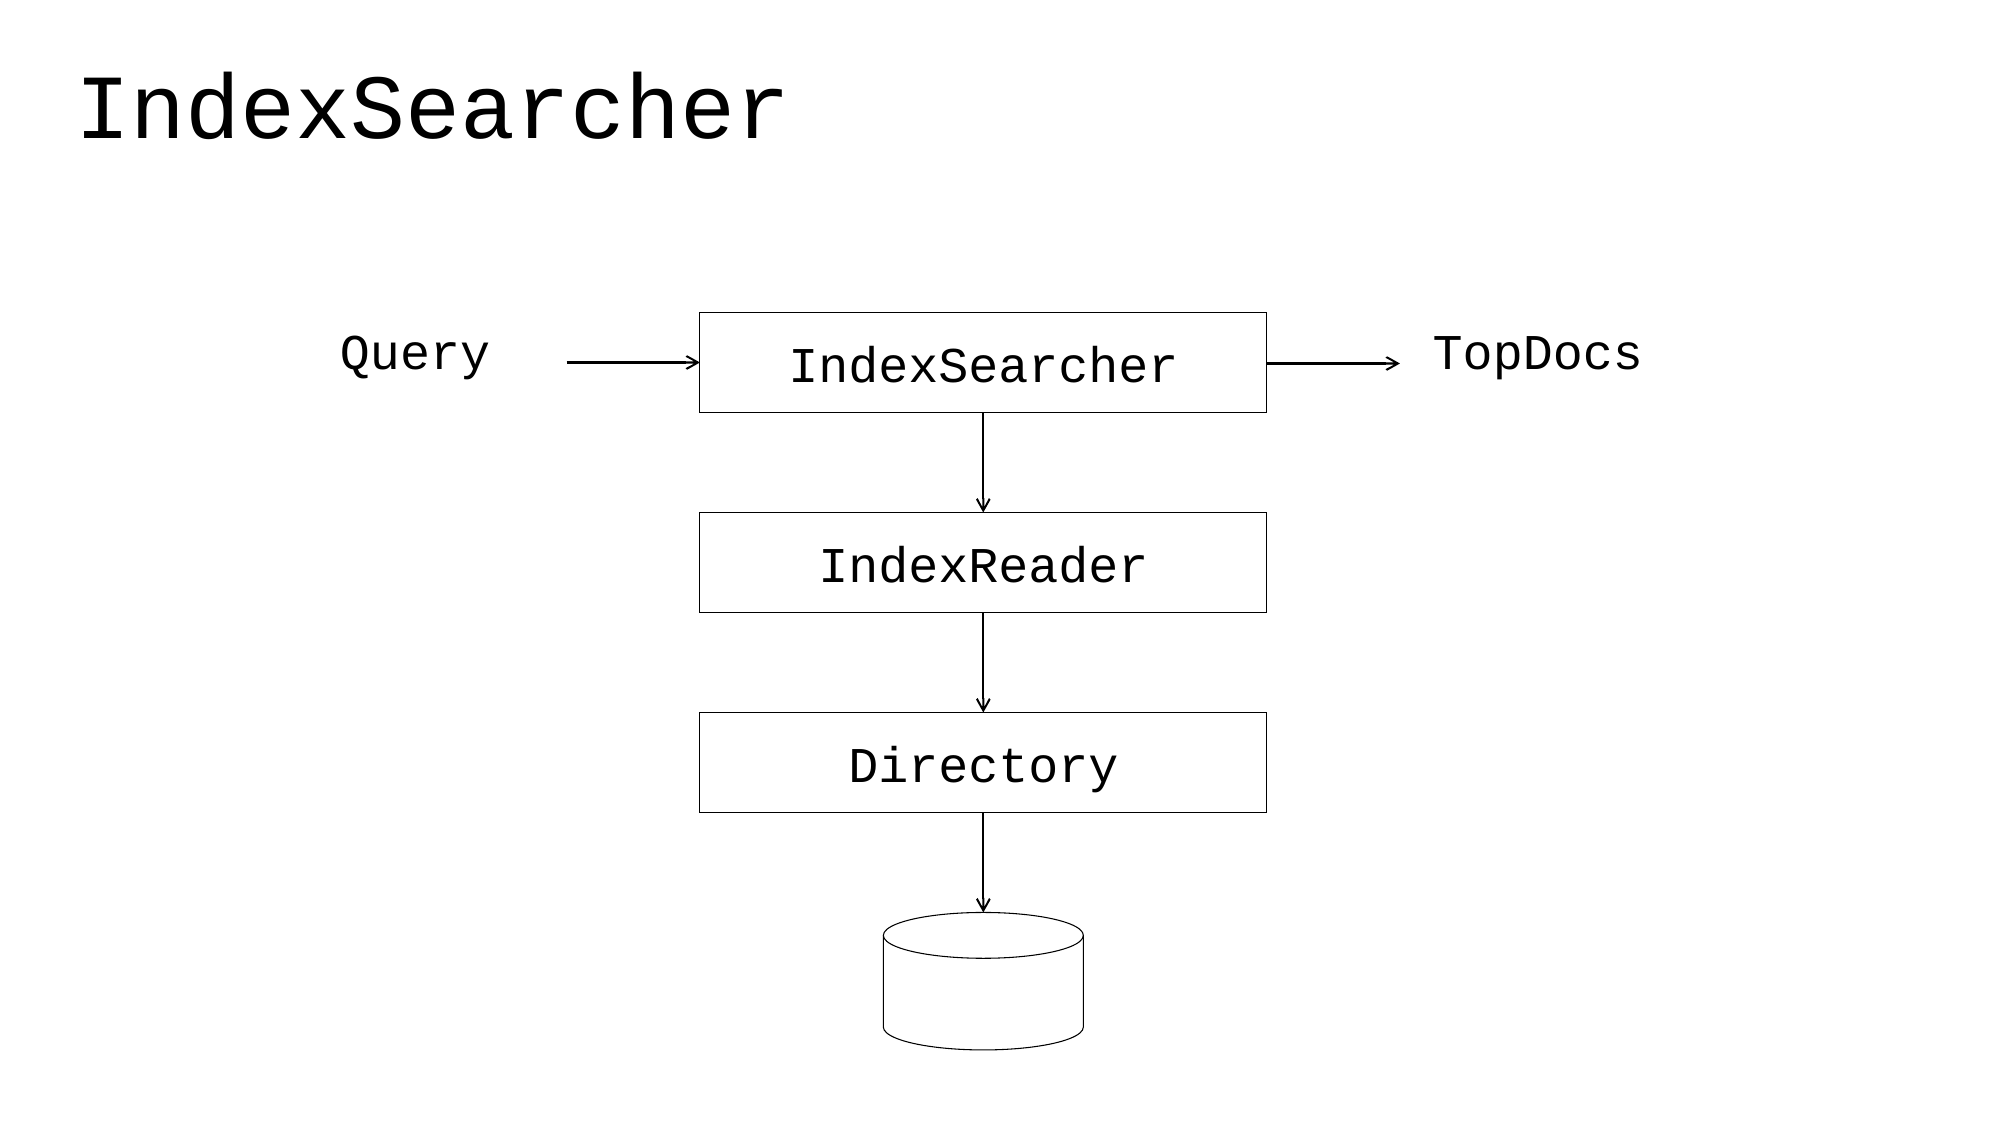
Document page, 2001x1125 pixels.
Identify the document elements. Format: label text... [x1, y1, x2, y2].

text_box Directory [699, 712, 1267, 813]
text_box IndexReader [699, 512, 1267, 613]
text_box [882, 911, 1084, 1051]
text_box Query [325, 312, 505, 388]
text_box TopDocs [1417, 312, 1658, 388]
text_box IndexSearcher [699, 312, 1267, 413]
title IndexSearcher [60, 0, 1945, 218]
